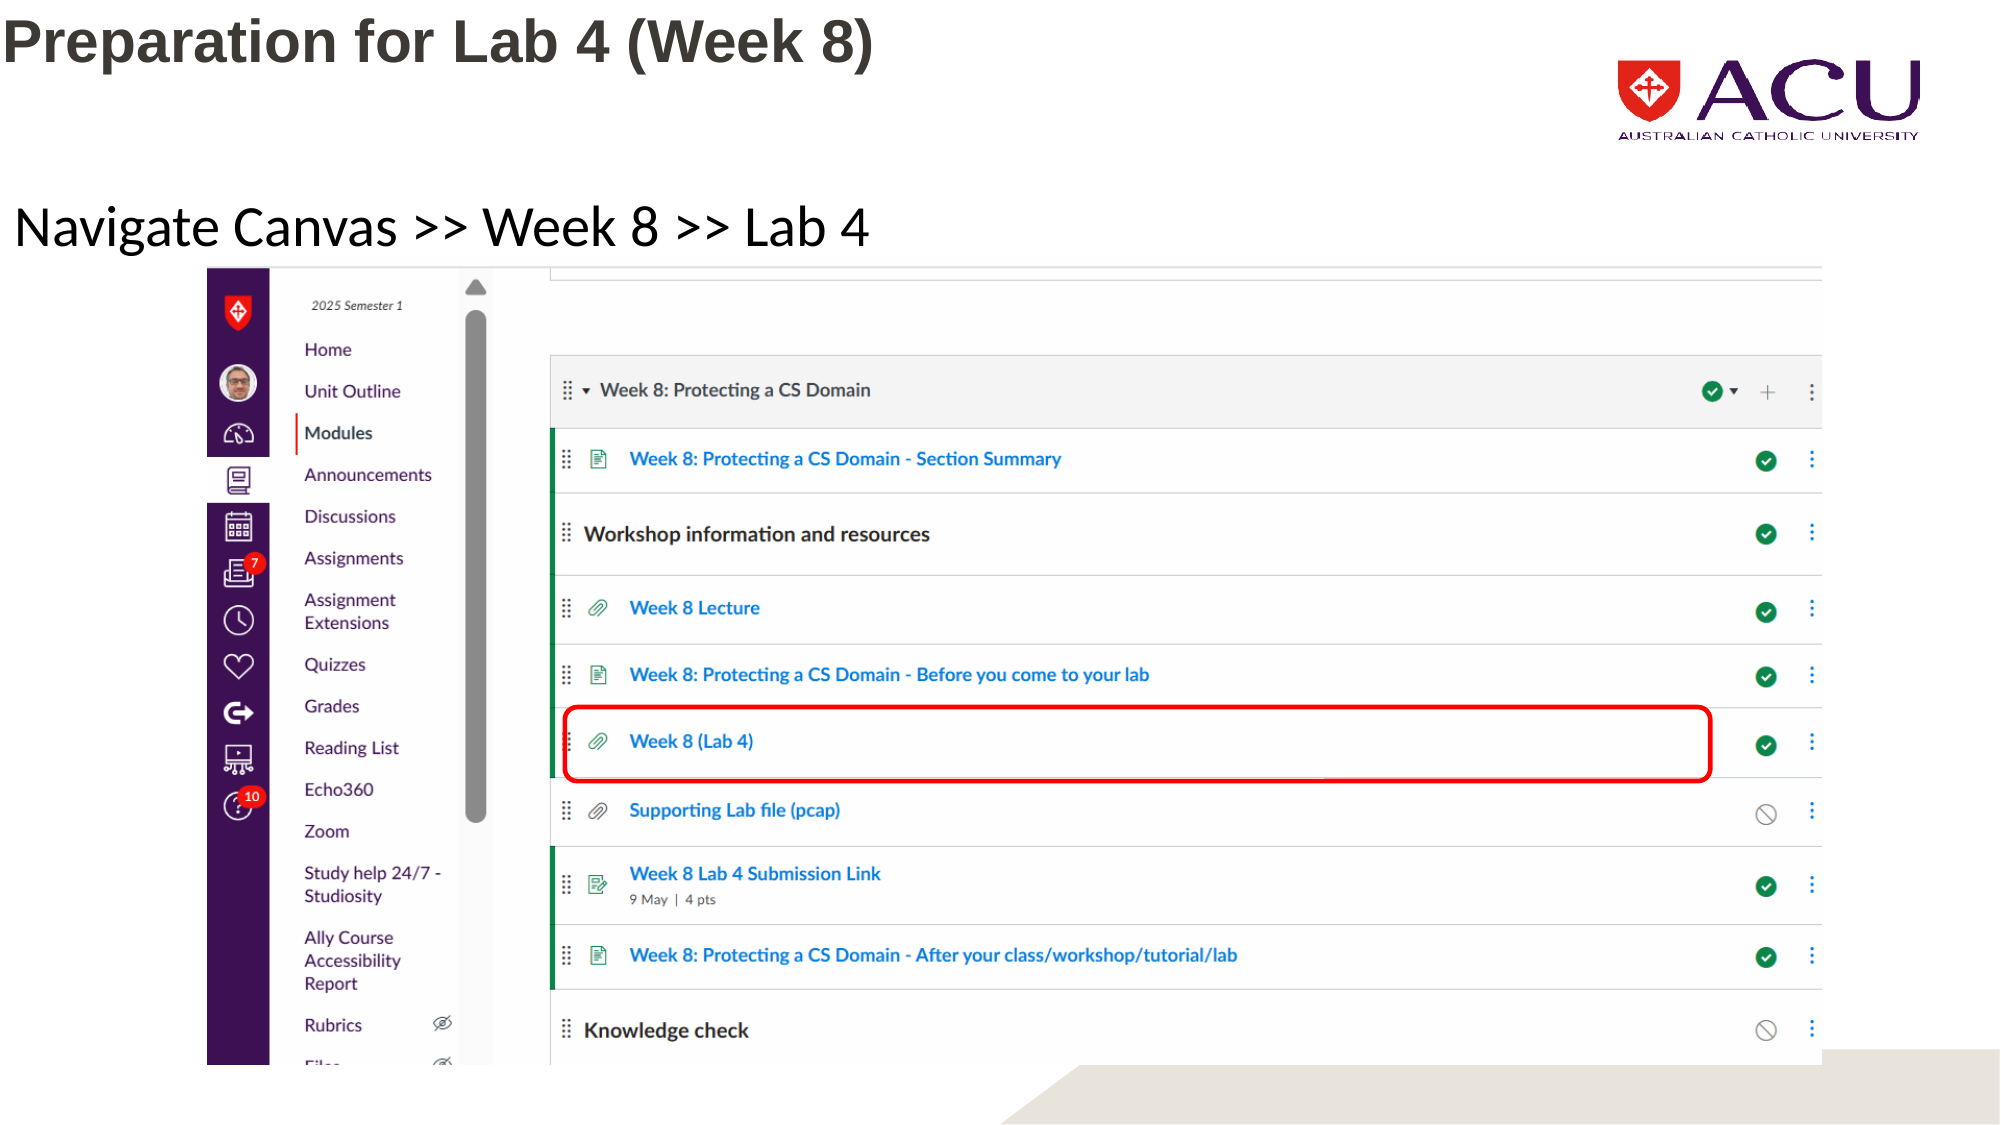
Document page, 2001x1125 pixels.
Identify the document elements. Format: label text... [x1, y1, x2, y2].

picture [177, 255, 1823, 1066]
title Preparation for Lab 4 (Week 8) [0, 0, 1590, 190]
text_box Navigate Canvas >> Week 8 >> Lab 4 [0, 145, 2000, 265]
picture [1618, 59, 1920, 140]
